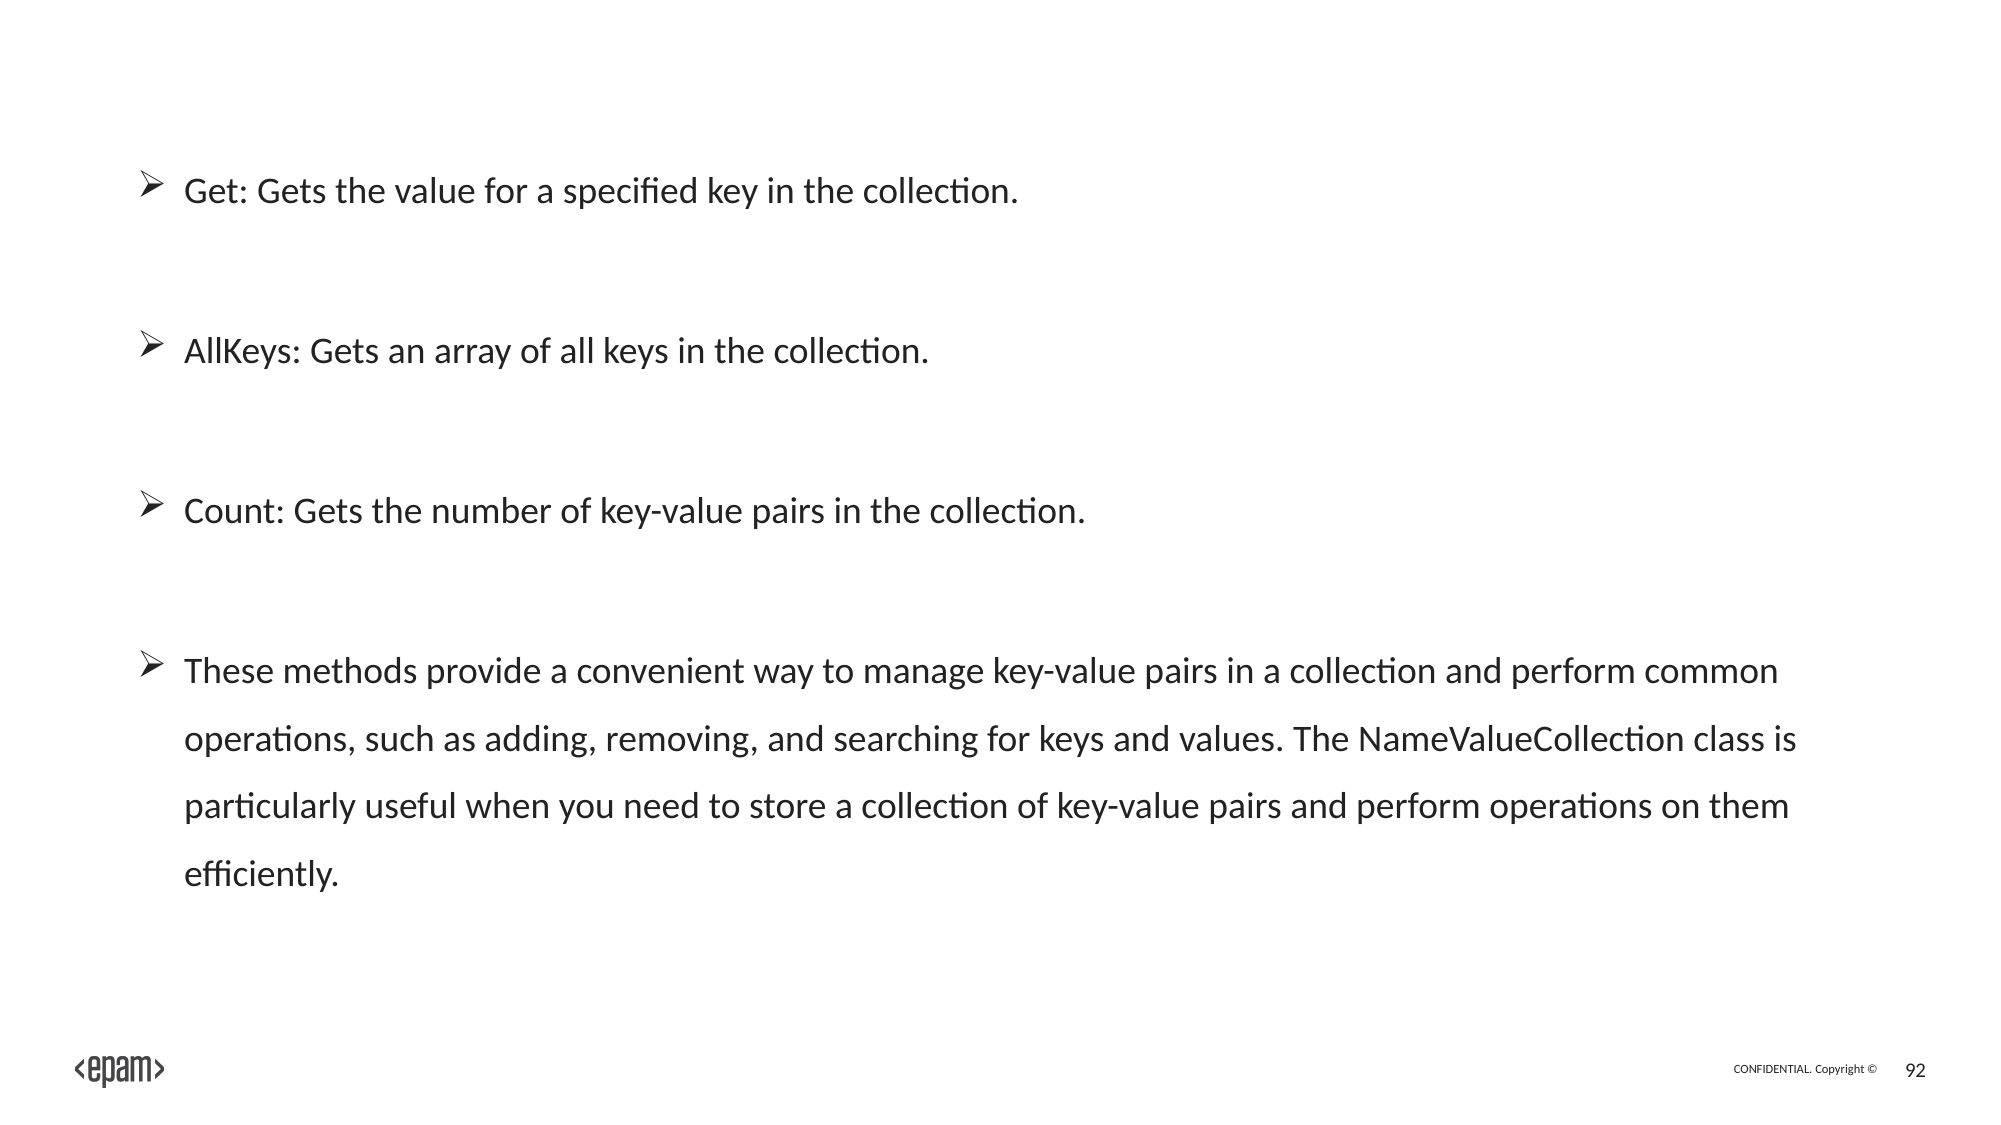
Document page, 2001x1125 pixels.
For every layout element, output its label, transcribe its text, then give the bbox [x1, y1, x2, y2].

picture [75, 1056, 164, 1088]
list Get: Gets the value for a specified key in the collection. AllKeys: Gets an array of all keys in the collection. Count: Gets the number of key-value pairs in the collection. These methods provide a convenient way to manage key-value pairs in a collection and perform common operations, such as adding, removing, and searching for keys and values. The NameValueCollection class is particularly useful when you need to store a collection of key-value pairs and perform operations on them efficiently. [137, 85, 1939, 1044]
